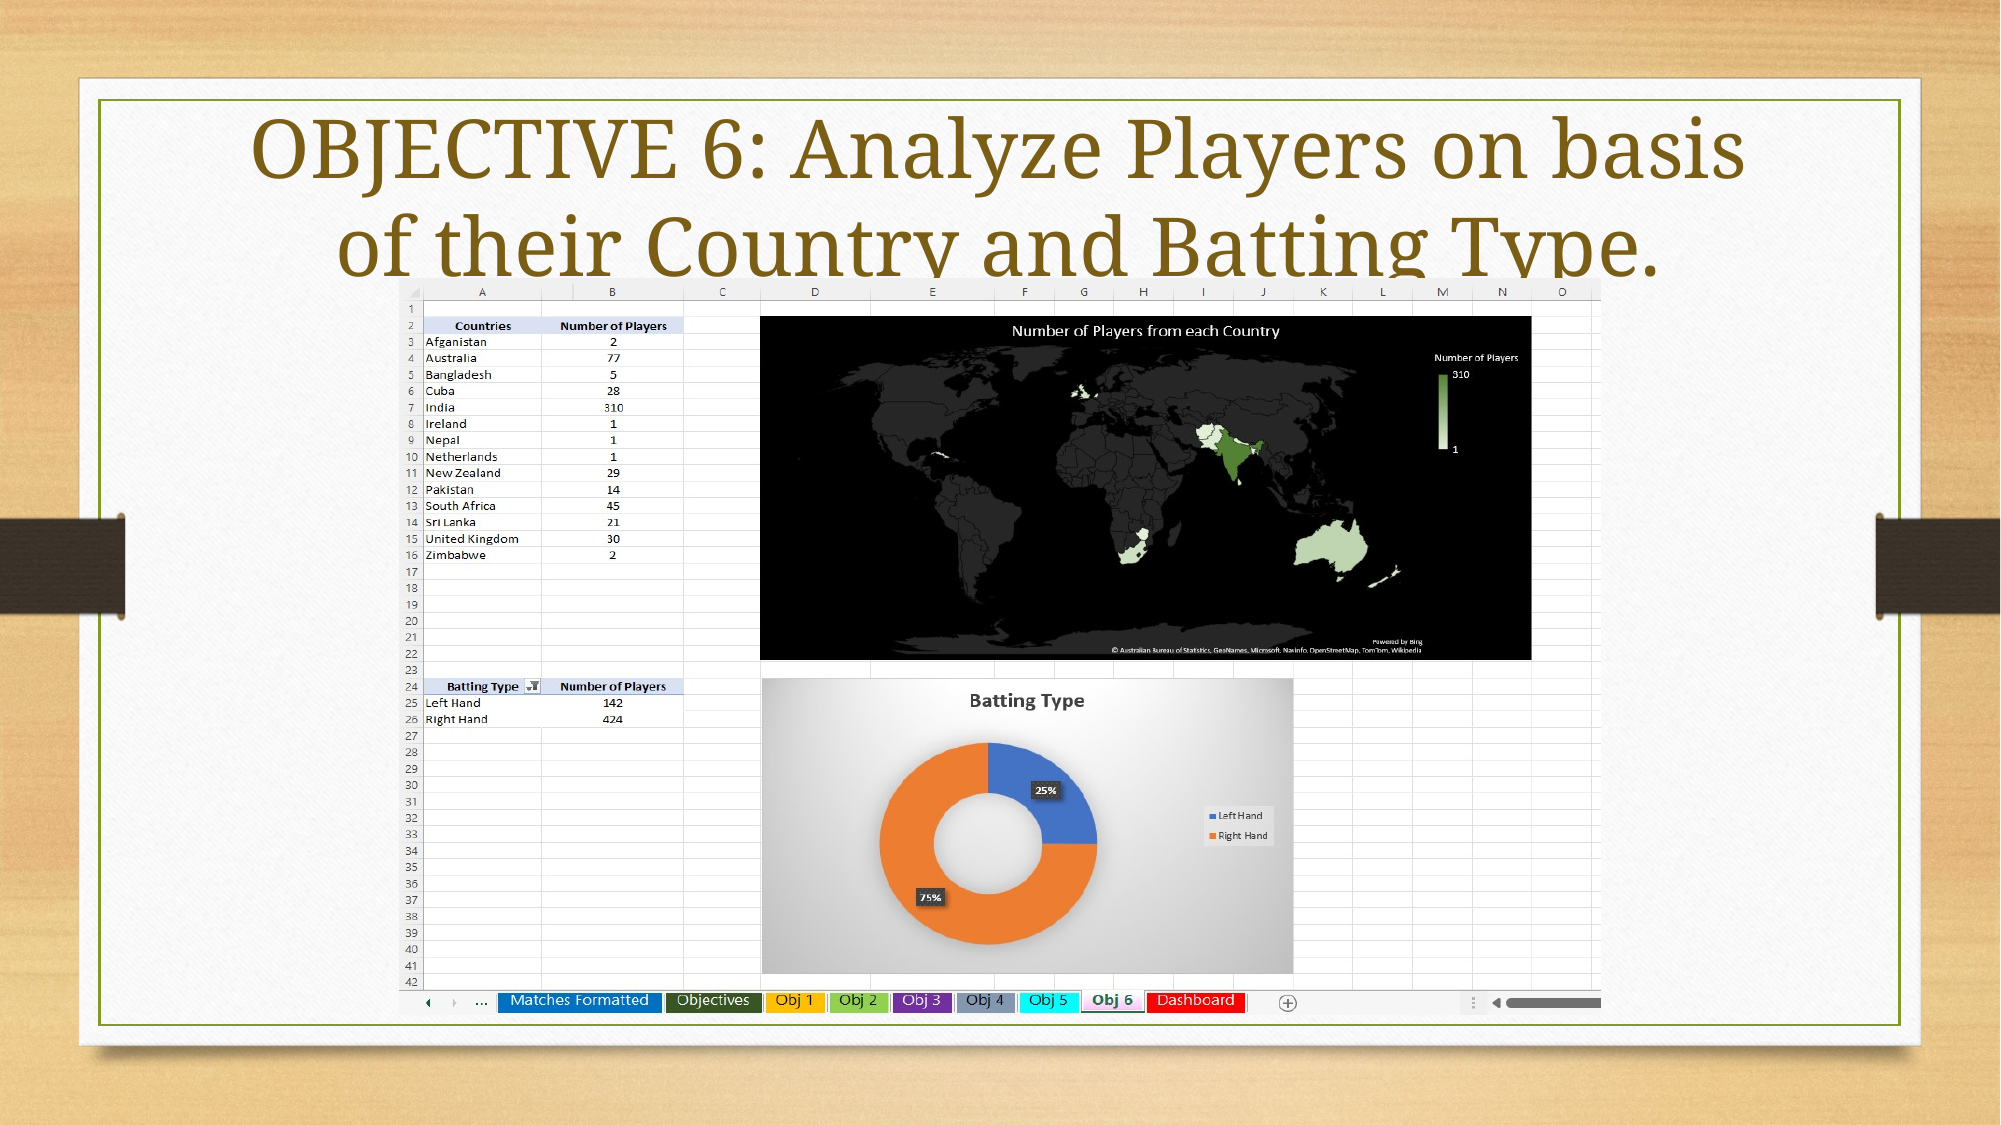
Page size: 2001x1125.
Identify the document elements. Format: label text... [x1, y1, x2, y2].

text_box OBJECTIVE 6: Analyze Players on basis of their Country and Batting Type. [212, 89, 1788, 303]
picture [0, 0, 2001, 1125]
